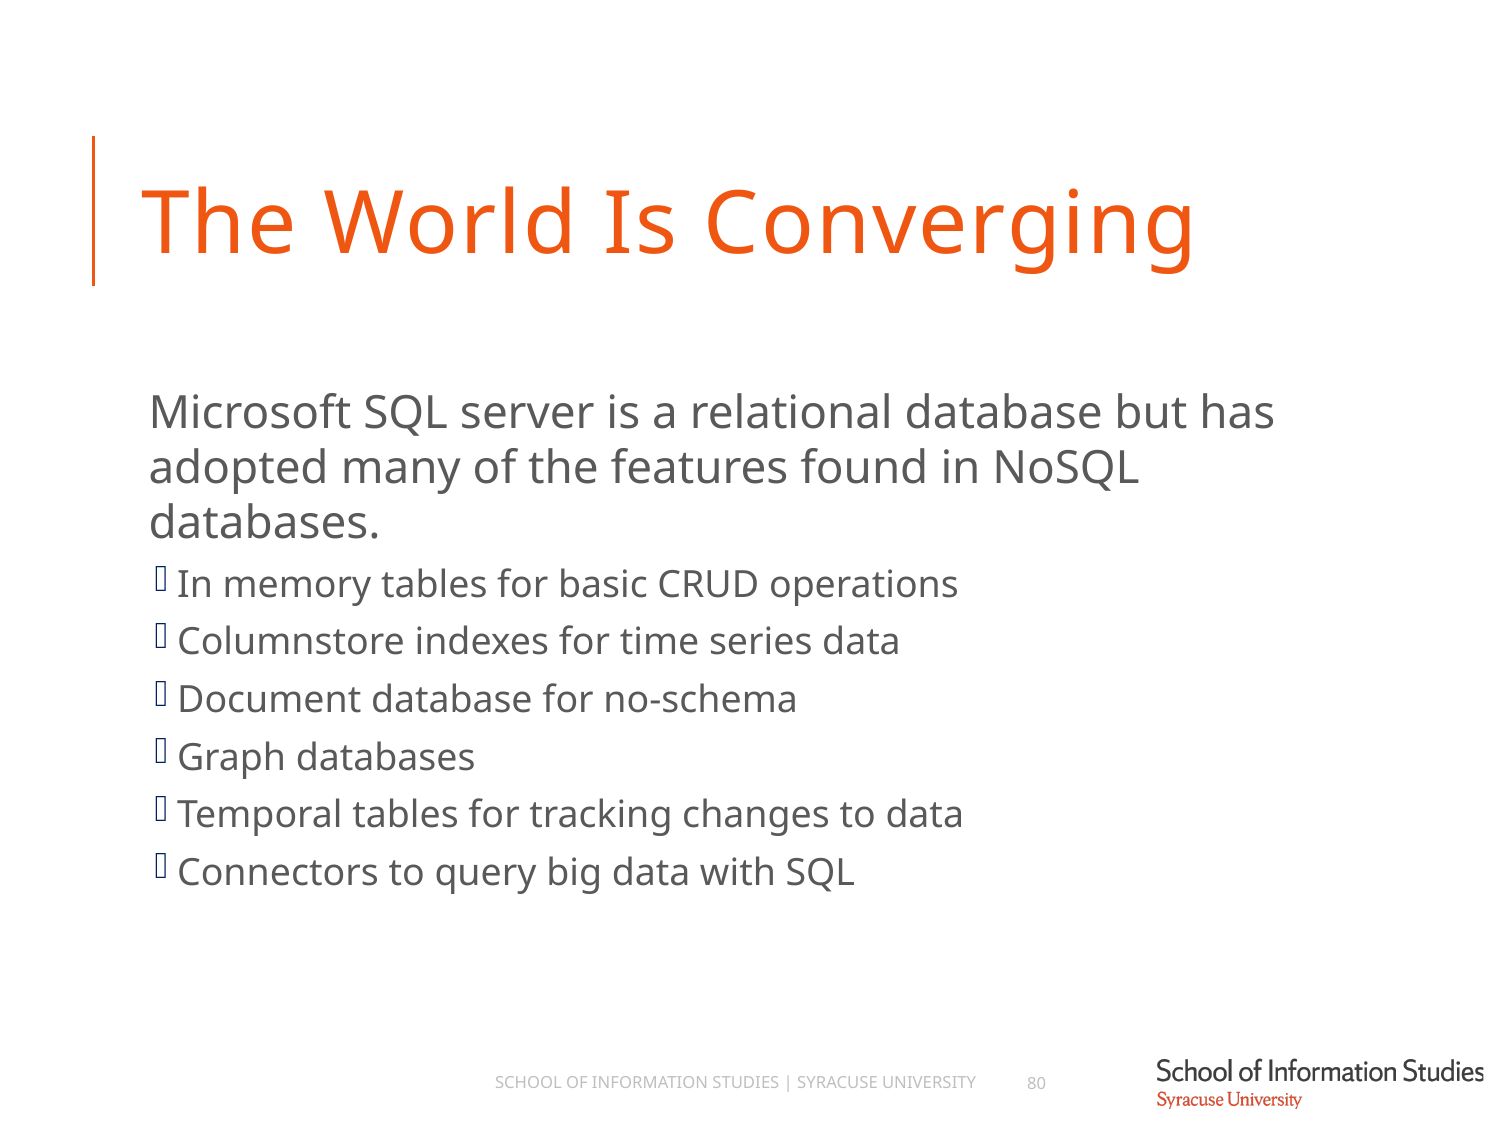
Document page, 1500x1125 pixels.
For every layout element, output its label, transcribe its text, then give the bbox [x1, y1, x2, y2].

slide_number 80 [1012, 1061, 1149, 1107]
footer School of Information Studies | Syracuse University [283, 1061, 993, 1106]
title The World Is Converging [126, 96, 1322, 342]
list Microsoft SQL server is a relational database but has adopted many of the features found in NoSQL databases. In memory tables for basic CRUD operations Columnstore indexes for time series data Document database for no-schema Graph databases Temporal tables for tracking changes to data Connectors to query big data with SQL [126, 375, 1322, 1035]
